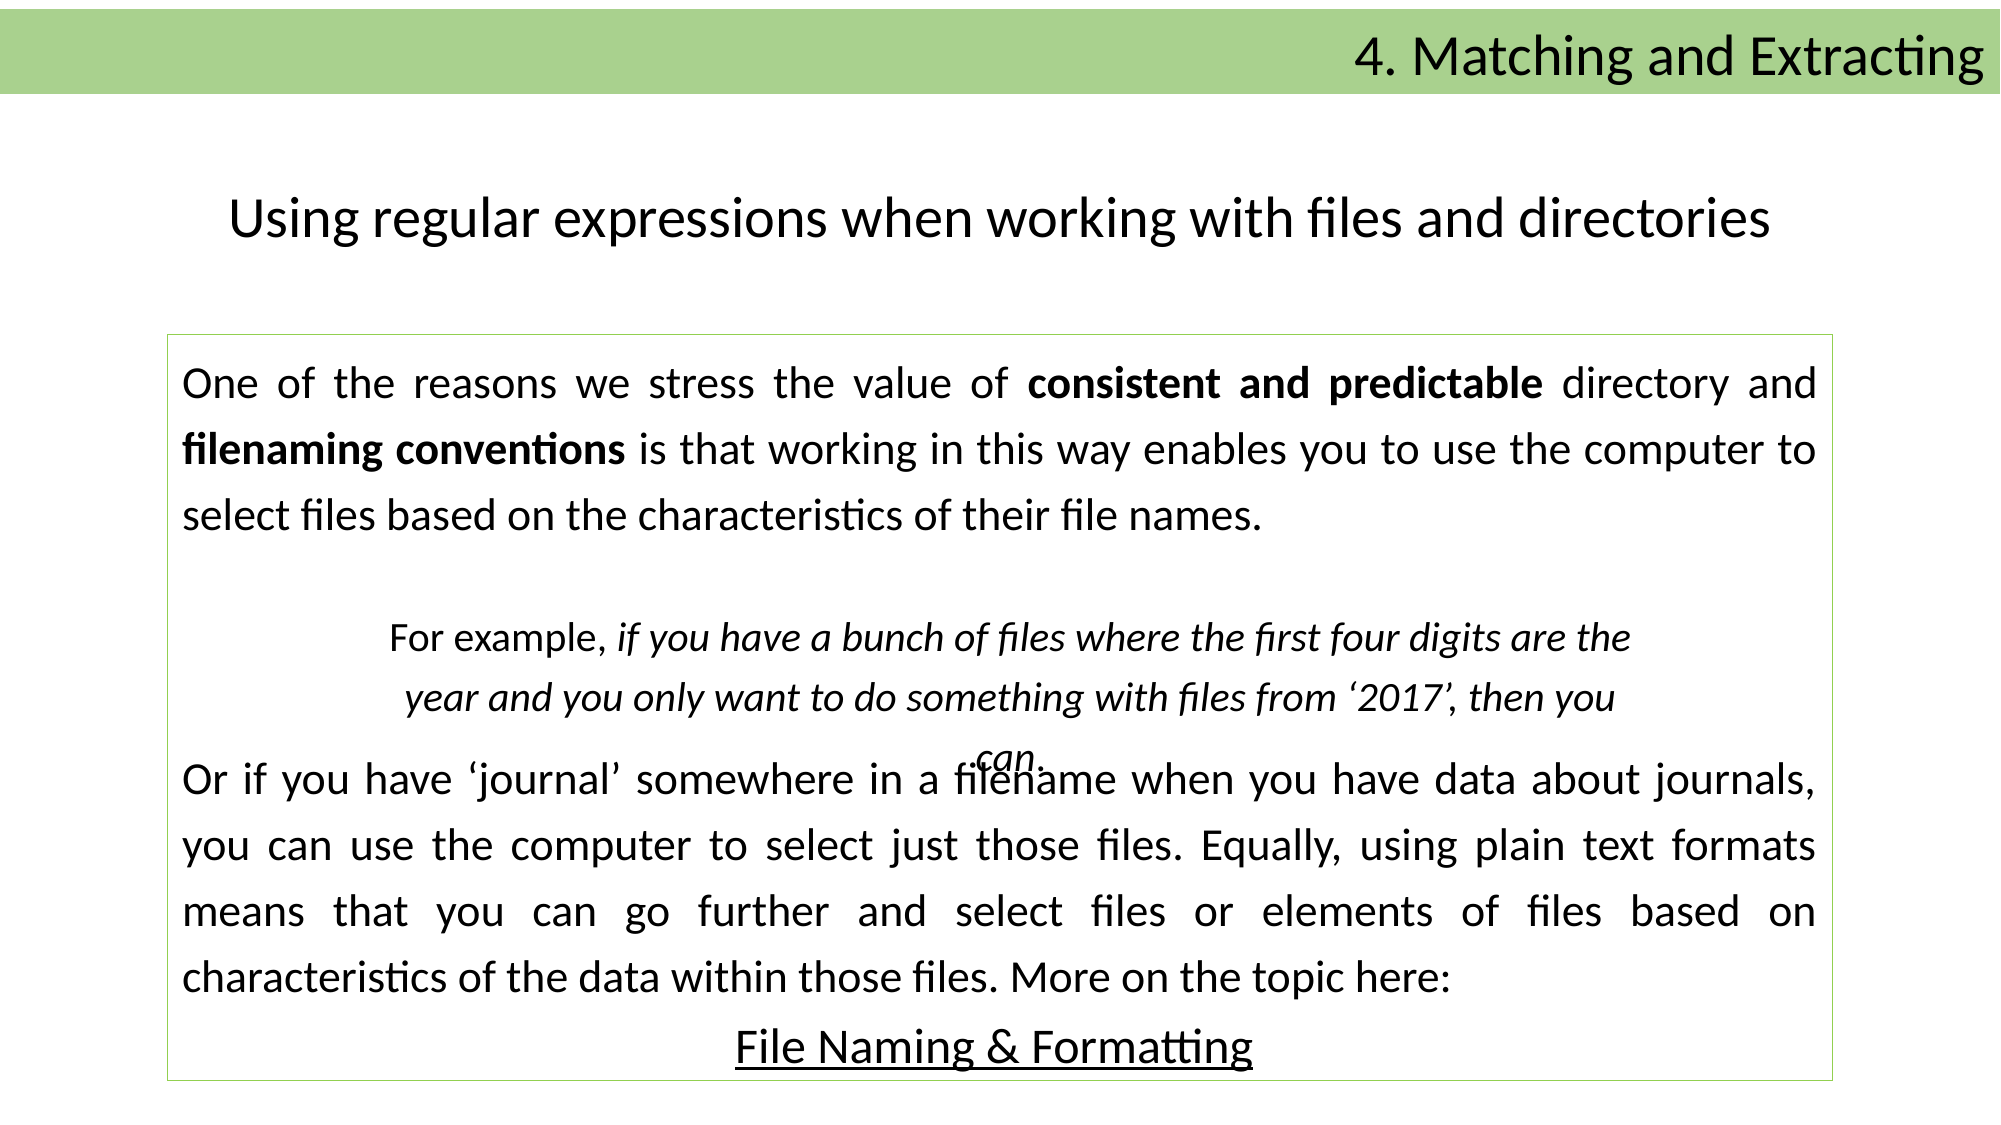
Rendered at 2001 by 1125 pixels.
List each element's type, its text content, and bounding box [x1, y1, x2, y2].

text_box Using regular expressions when working with files and directories [143, 171, 1857, 257]
text_box For example, if you have a bunch of files where the first four digits are the year and you only want to do something with files from ‘2017’, then you can. [350, 592, 1672, 787]
text_box 4. Matching and Extracting [0, 9, 2000, 94]
text_box One of the reasons we stress the value of consistent and predictable directory and filenaming conventions is that working in this way enables you to use the computer to select files based on the characteristics of their file names. Or if you have ‘journal’ somewhere in a filename when you have data about journals, you can use the computer to select just those files. Equally, using plain text formats means that you can go further and select files or elements of files based on characteristics of the data within those files. More on the topic here: File Naming & Formatting [167, 334, 1833, 1081]
